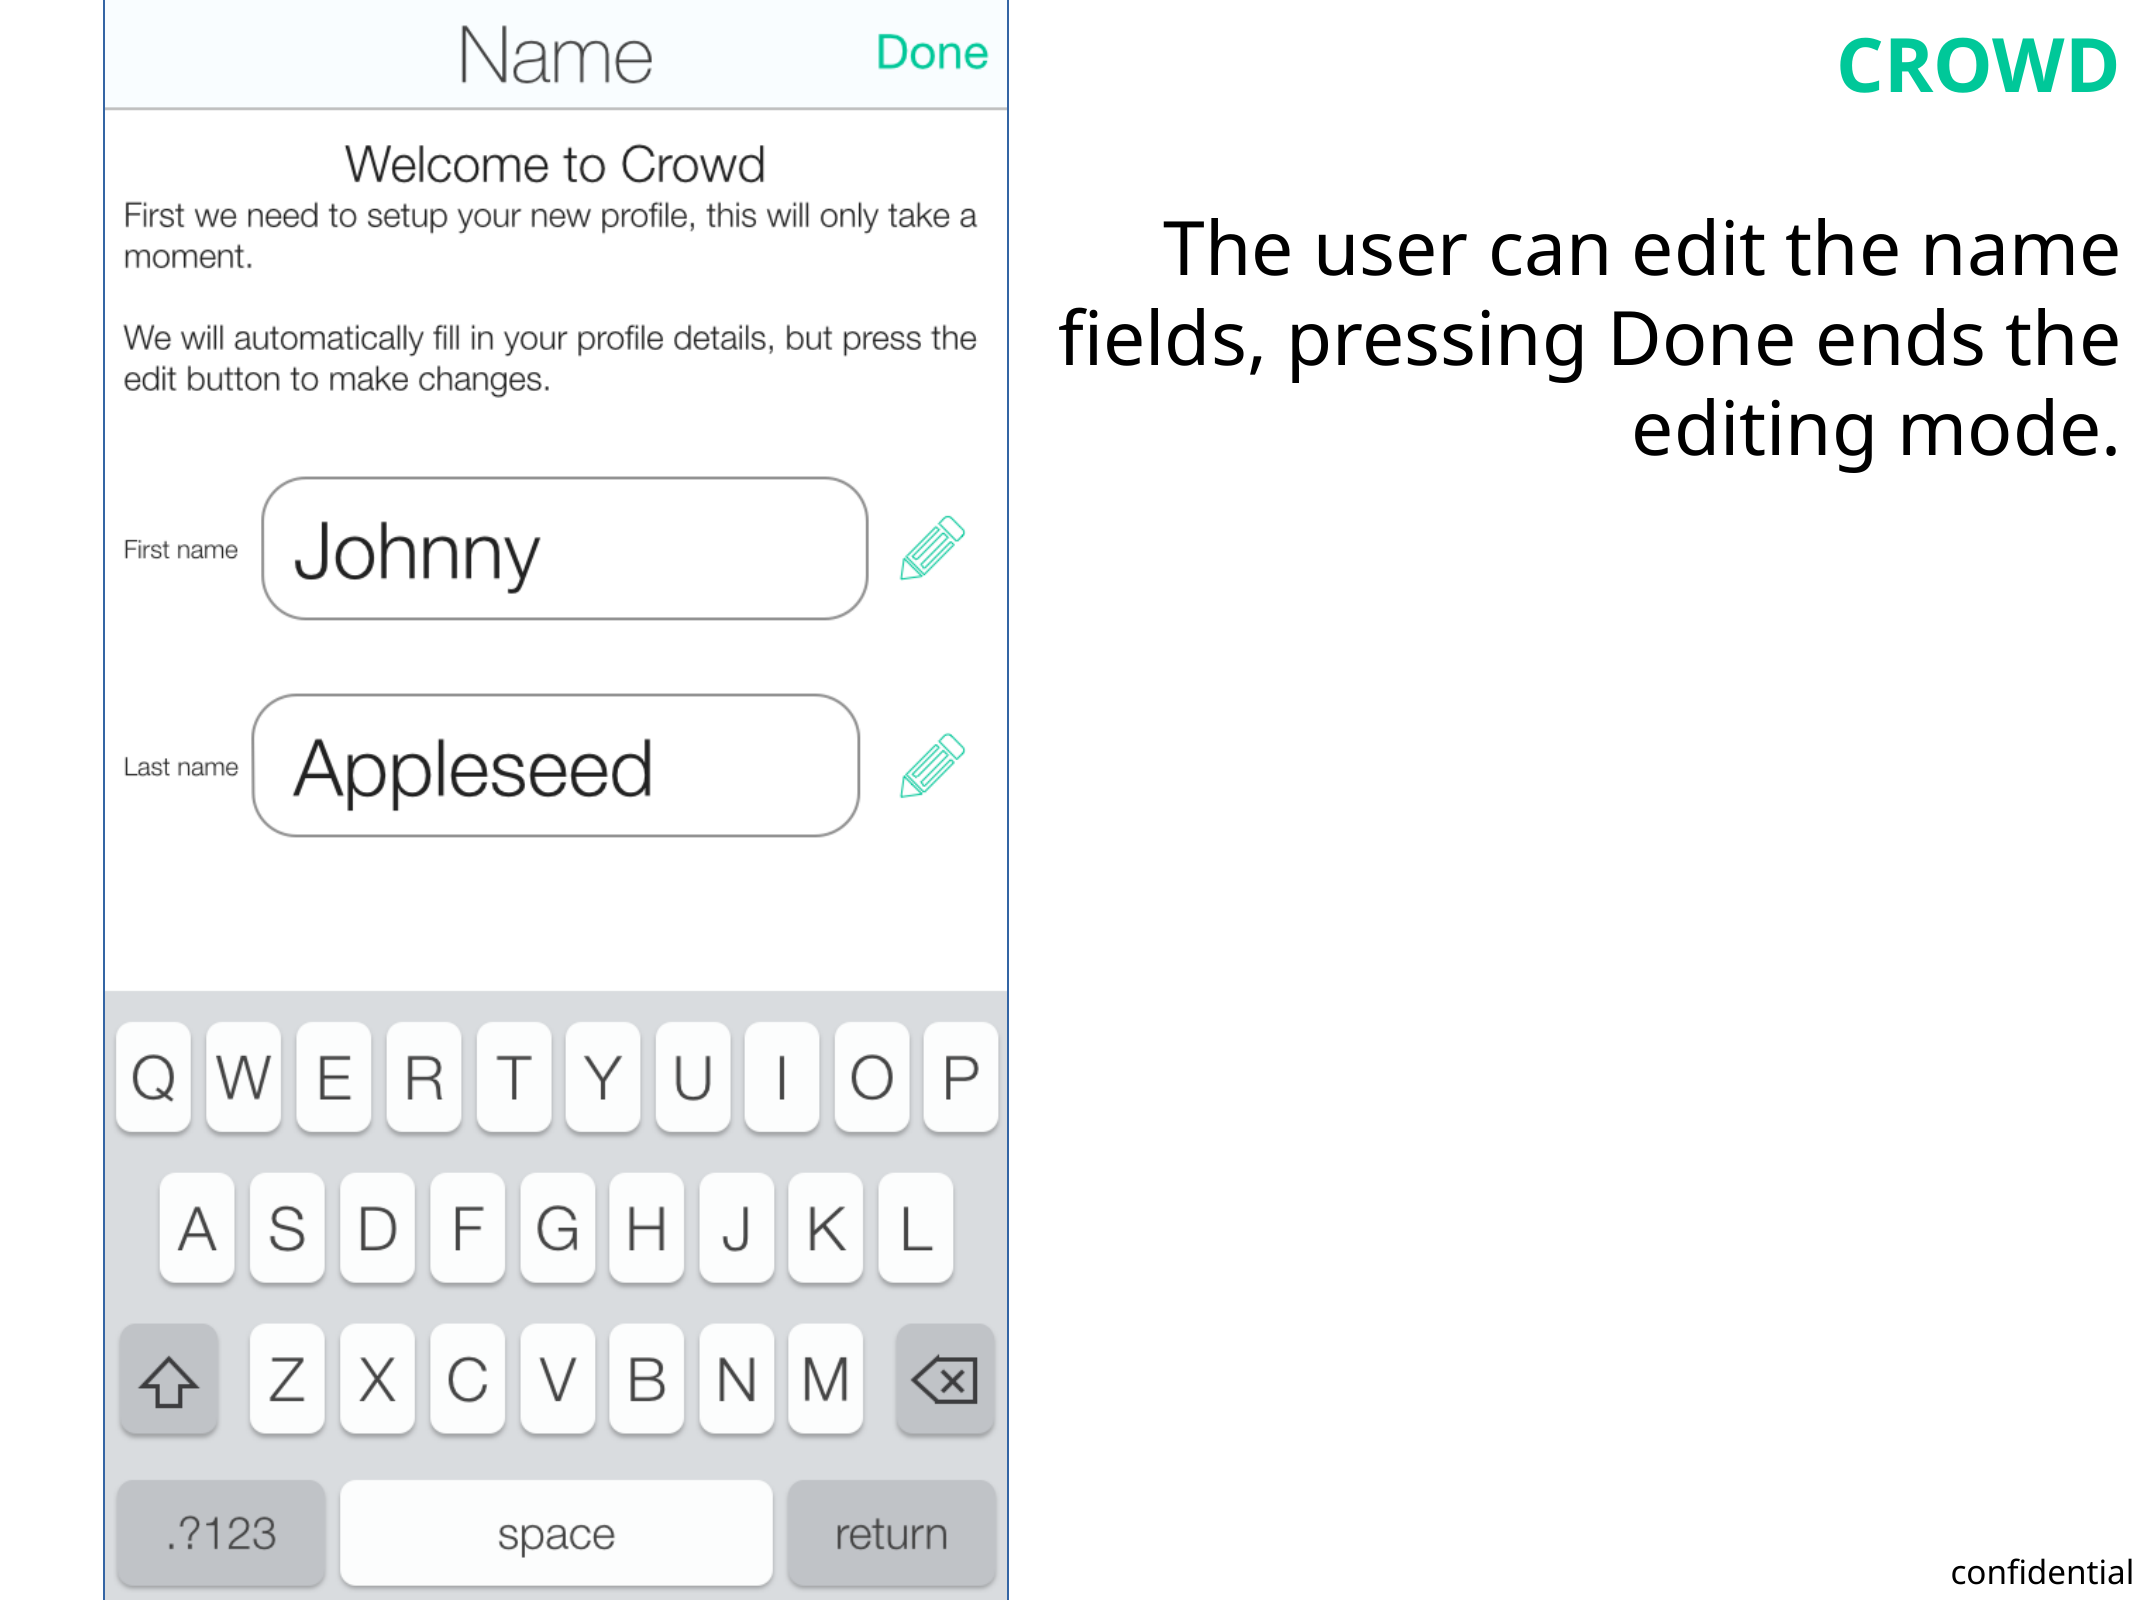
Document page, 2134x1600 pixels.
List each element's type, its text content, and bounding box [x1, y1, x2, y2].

picture [104, 0, 1007, 1600]
text_box The user can edit the name fields, pressing Done ends the editing mode. [1015, 199, 2122, 471]
